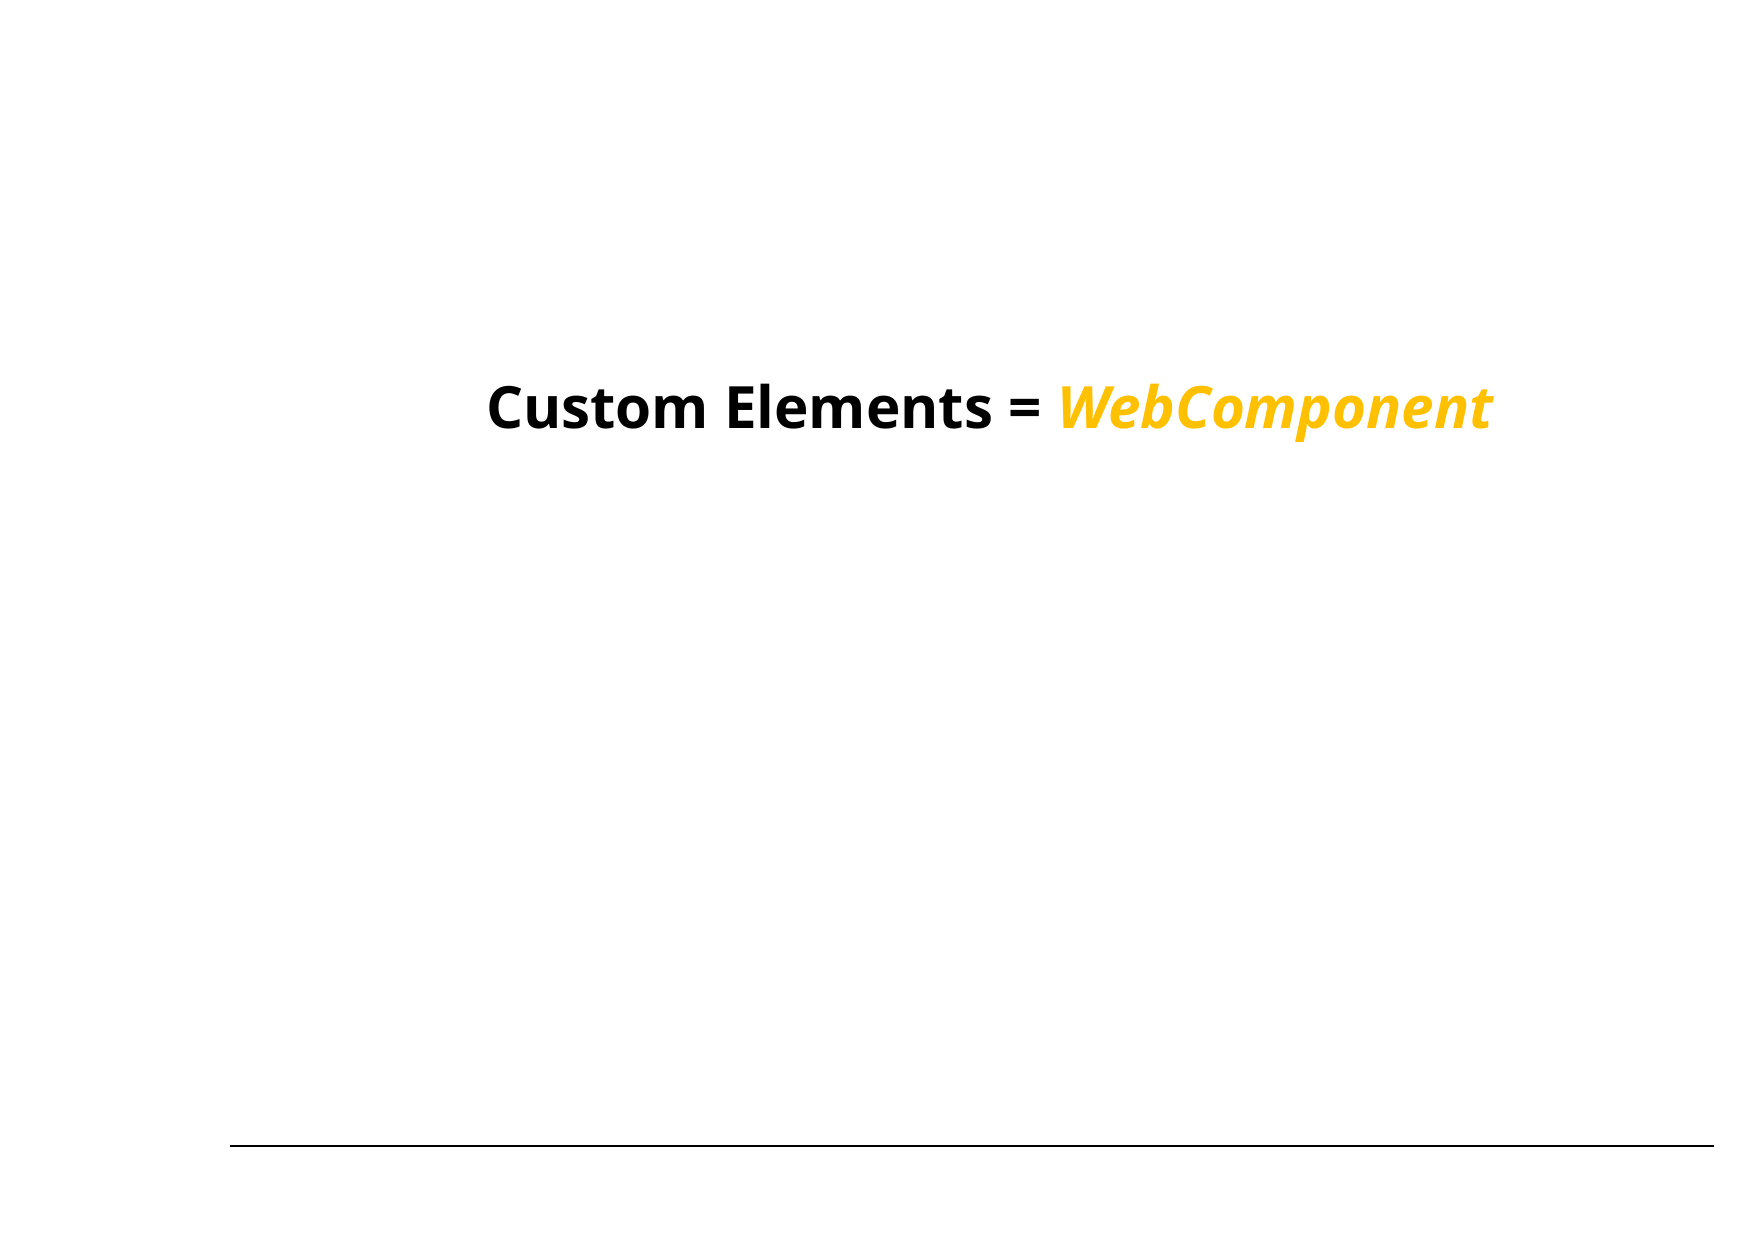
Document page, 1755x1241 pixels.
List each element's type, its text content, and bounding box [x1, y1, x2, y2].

list Custom Elements = WebComponent [260, 370, 1720, 441]
